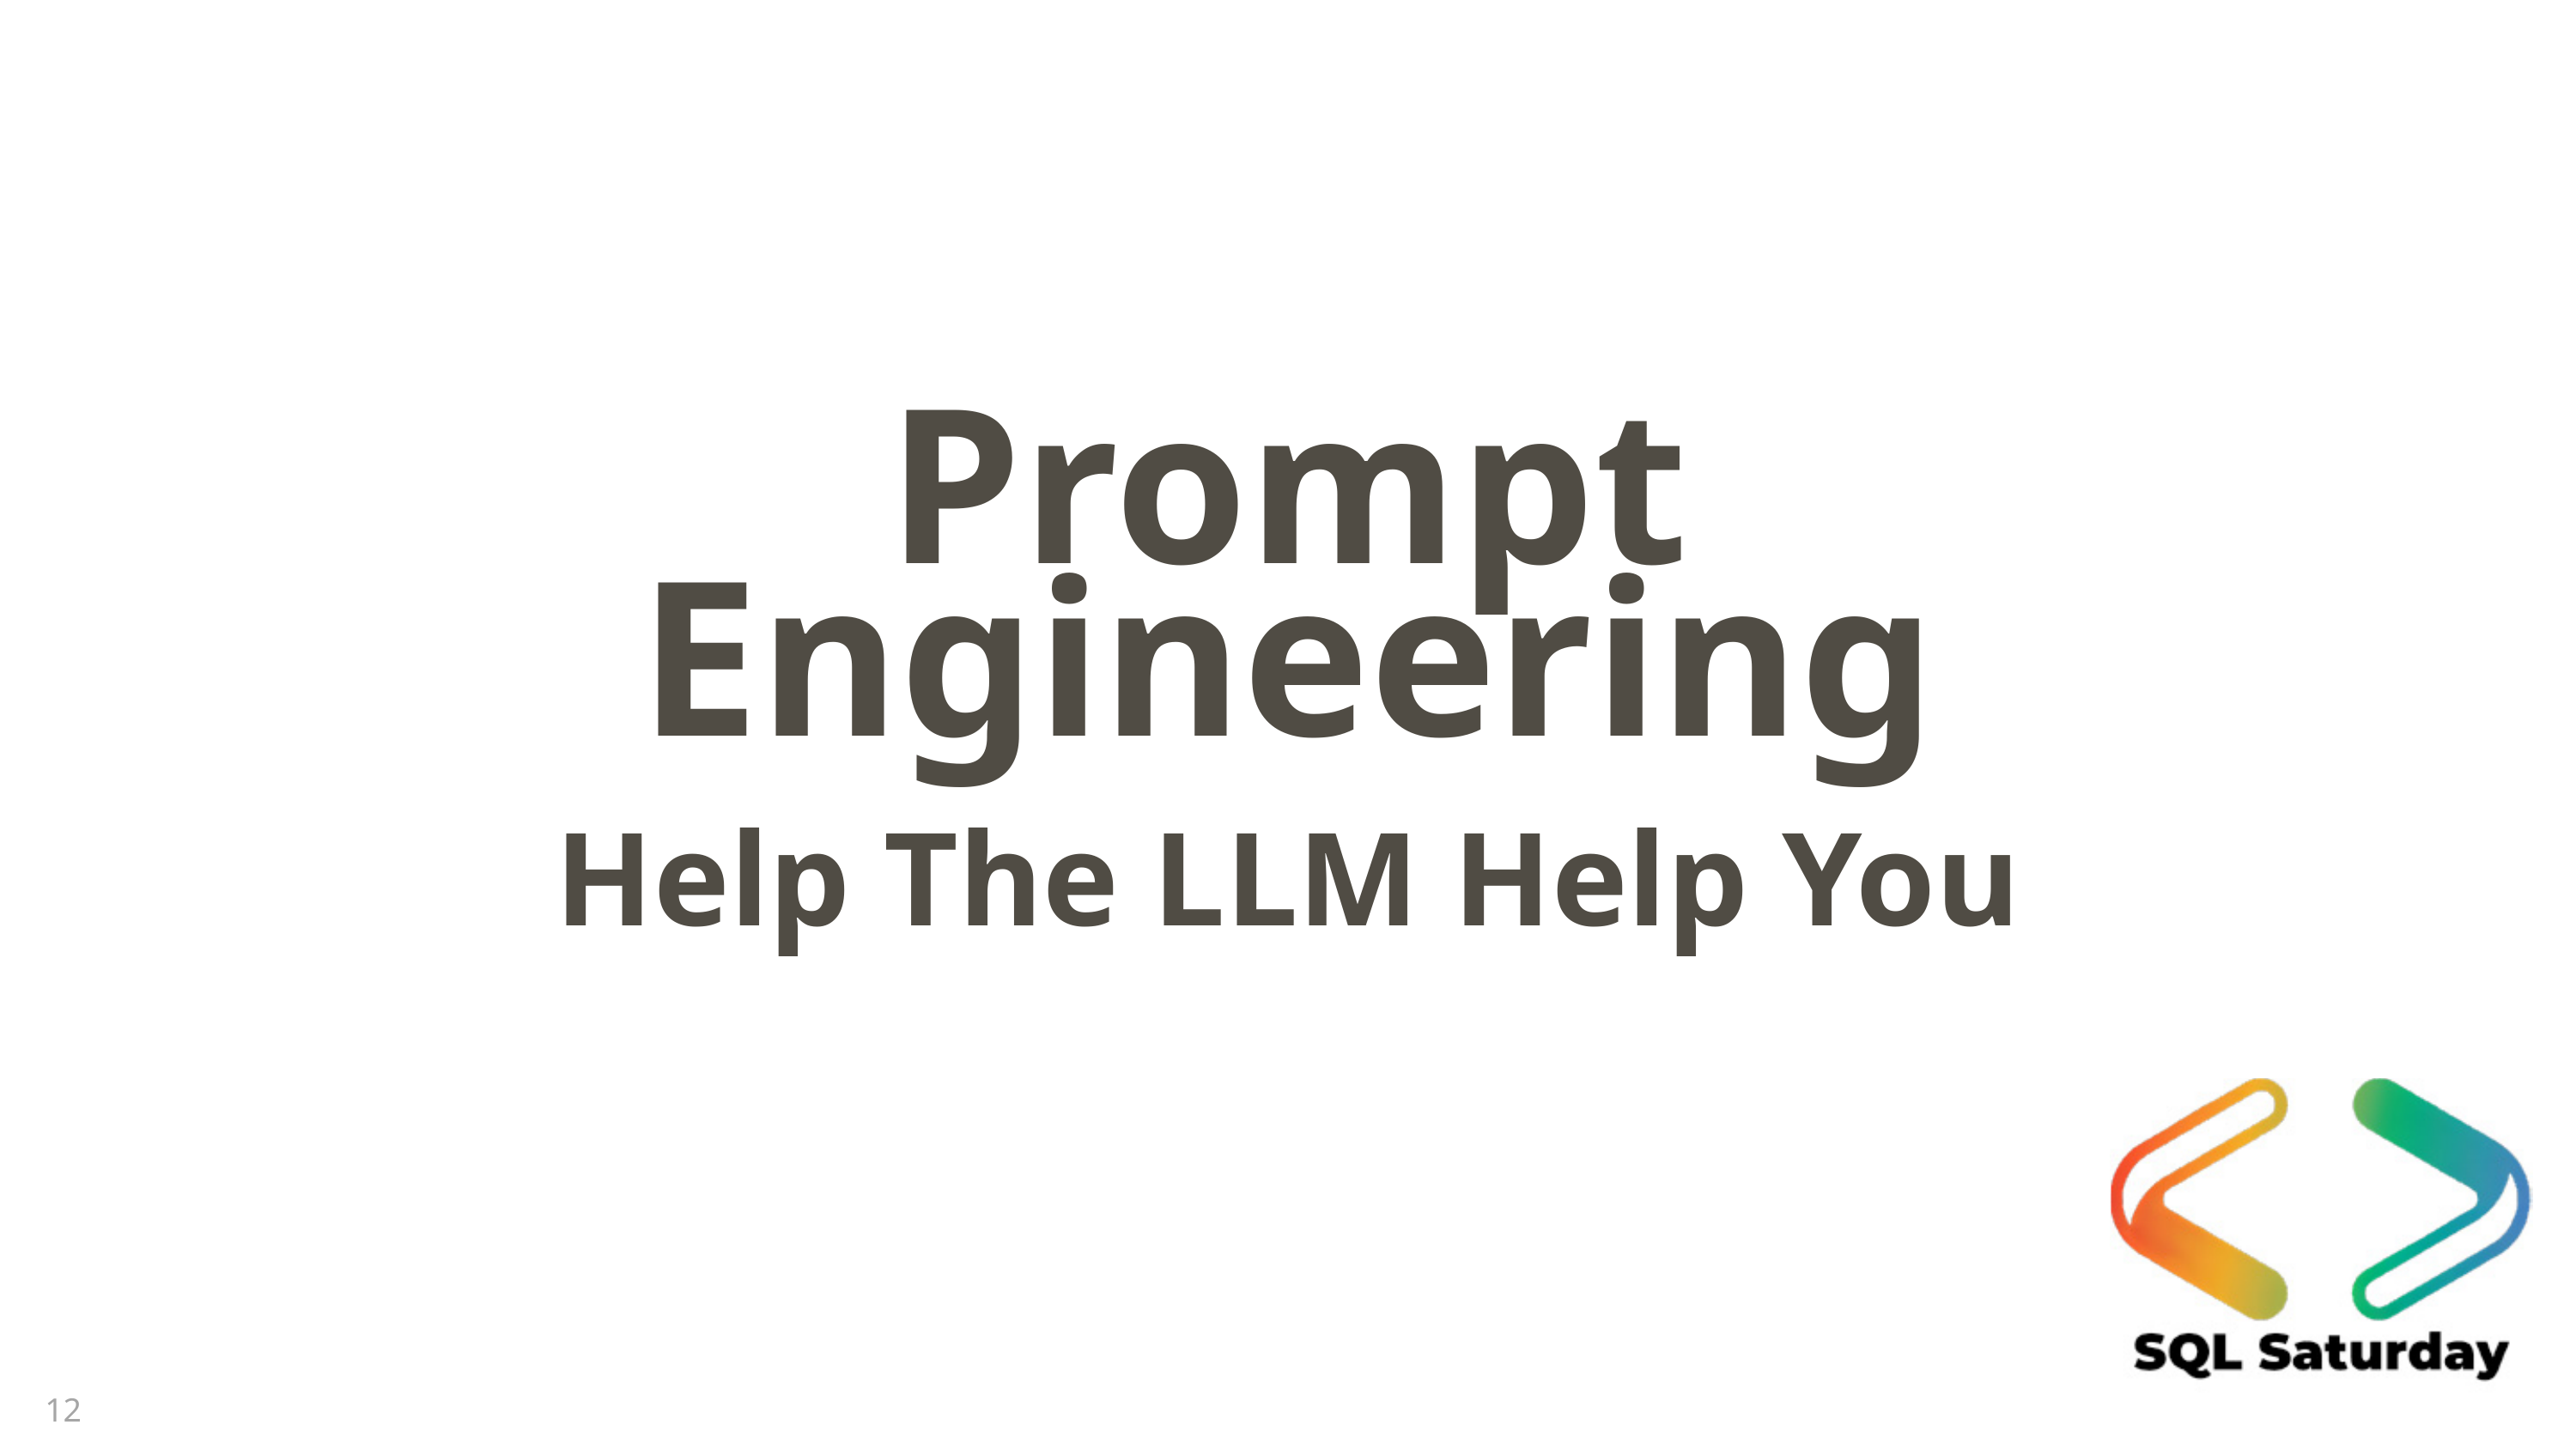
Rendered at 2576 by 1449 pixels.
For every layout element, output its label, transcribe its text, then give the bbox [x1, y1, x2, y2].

text_box Prompt Engineering Help The LLM Help You [284, 488, 2292, 1124]
text_box [96, 337, 2404, 488]
picture [2110, 1078, 2533, 1405]
